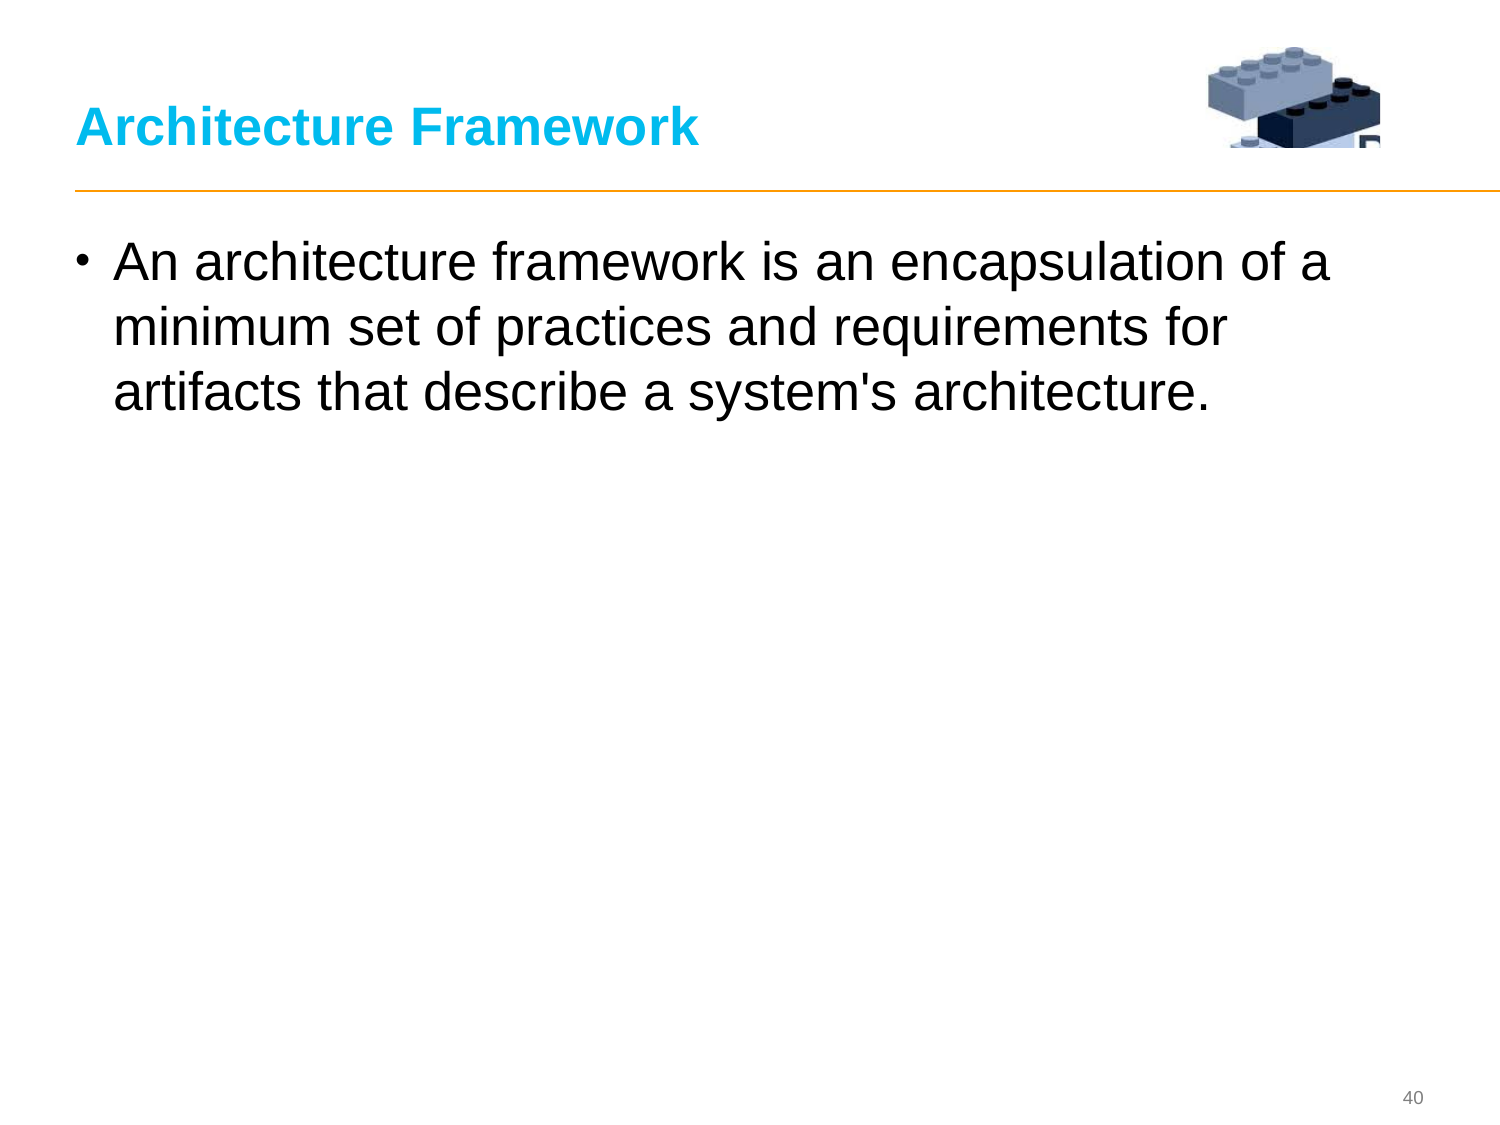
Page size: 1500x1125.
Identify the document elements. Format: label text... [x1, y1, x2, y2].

list An architecture framework is an encapsulation of a minimum set of practices and requirements for artifacts that describe a system's architecture. [75, 226, 1425, 1018]
title Architecture Framework [75, 27, 1422, 157]
